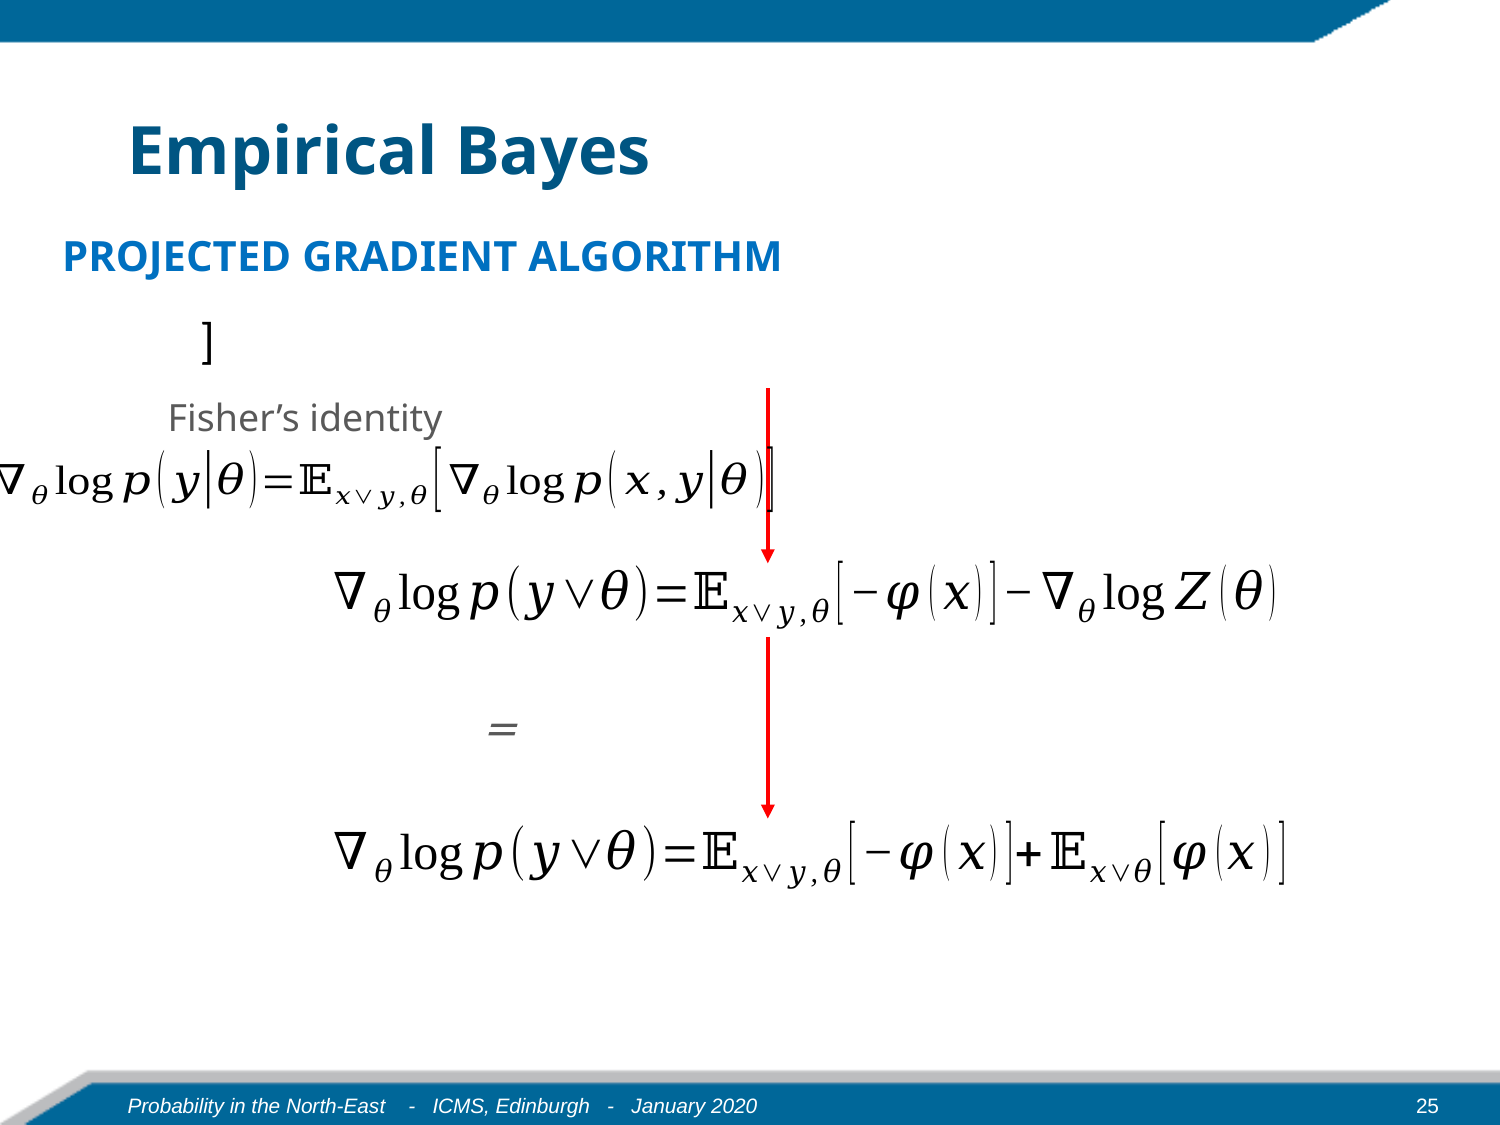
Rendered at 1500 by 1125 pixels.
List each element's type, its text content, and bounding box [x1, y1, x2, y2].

picture [0, 467, 18, 488]
text_box Fisher’s identity [107, 386, 503, 446]
slide_number 25 [1401, 1075, 1500, 1125]
picture [0, 0, 1500, 1125]
title Empirical Bayes [112, 99, 1388, 288]
text_box PROJECTED GRADIENT ALGORITHM [35, 221, 810, 287]
